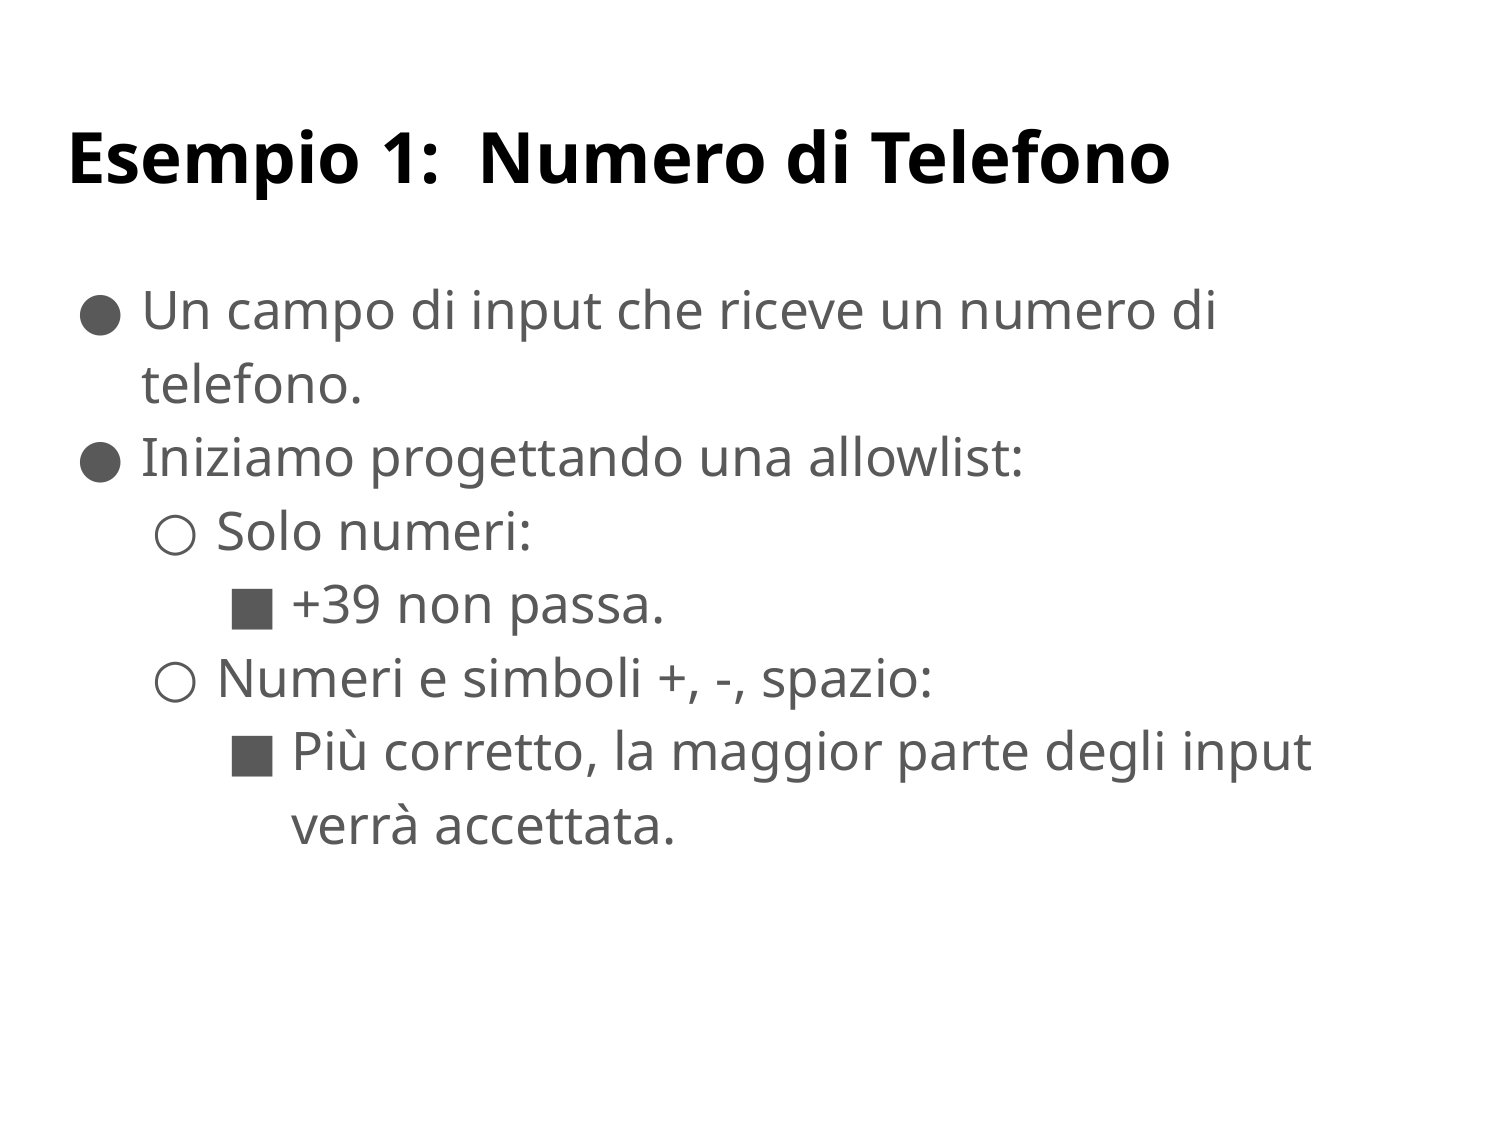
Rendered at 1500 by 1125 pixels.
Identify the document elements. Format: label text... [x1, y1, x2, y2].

title Esempio 1: Numero di Telefono [51, 97, 1449, 223]
list Un campo di input che riceve un numero di telefono. Iniziamo progettando una allowlist: Solo numeri: +39 non passa. Numeri e simboli +, -, spazio: Più corretto, la maggior parte degli input verrà accettata. [51, 252, 1449, 1070]
